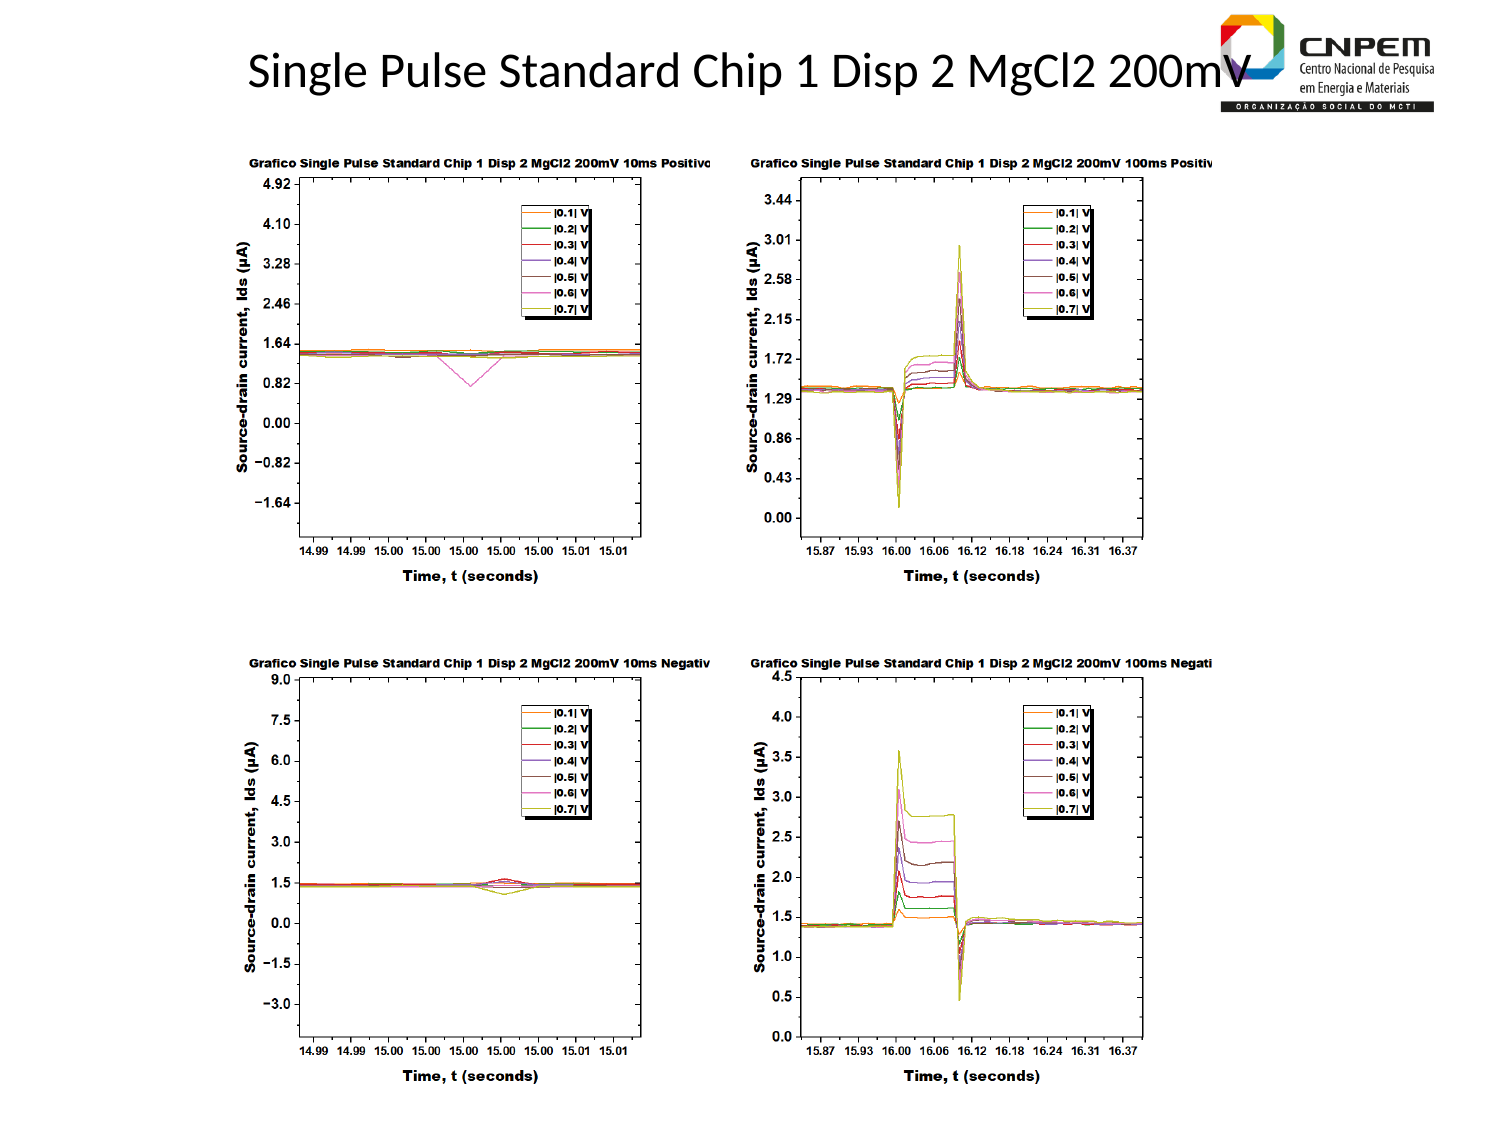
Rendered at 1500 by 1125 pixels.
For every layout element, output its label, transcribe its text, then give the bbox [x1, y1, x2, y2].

picture [209, 1, 1454, 1121]
text_box Single Pulse Standard Chip 1 Disp 2 MgCl2 200mV [232, 29, 1194, 105]
